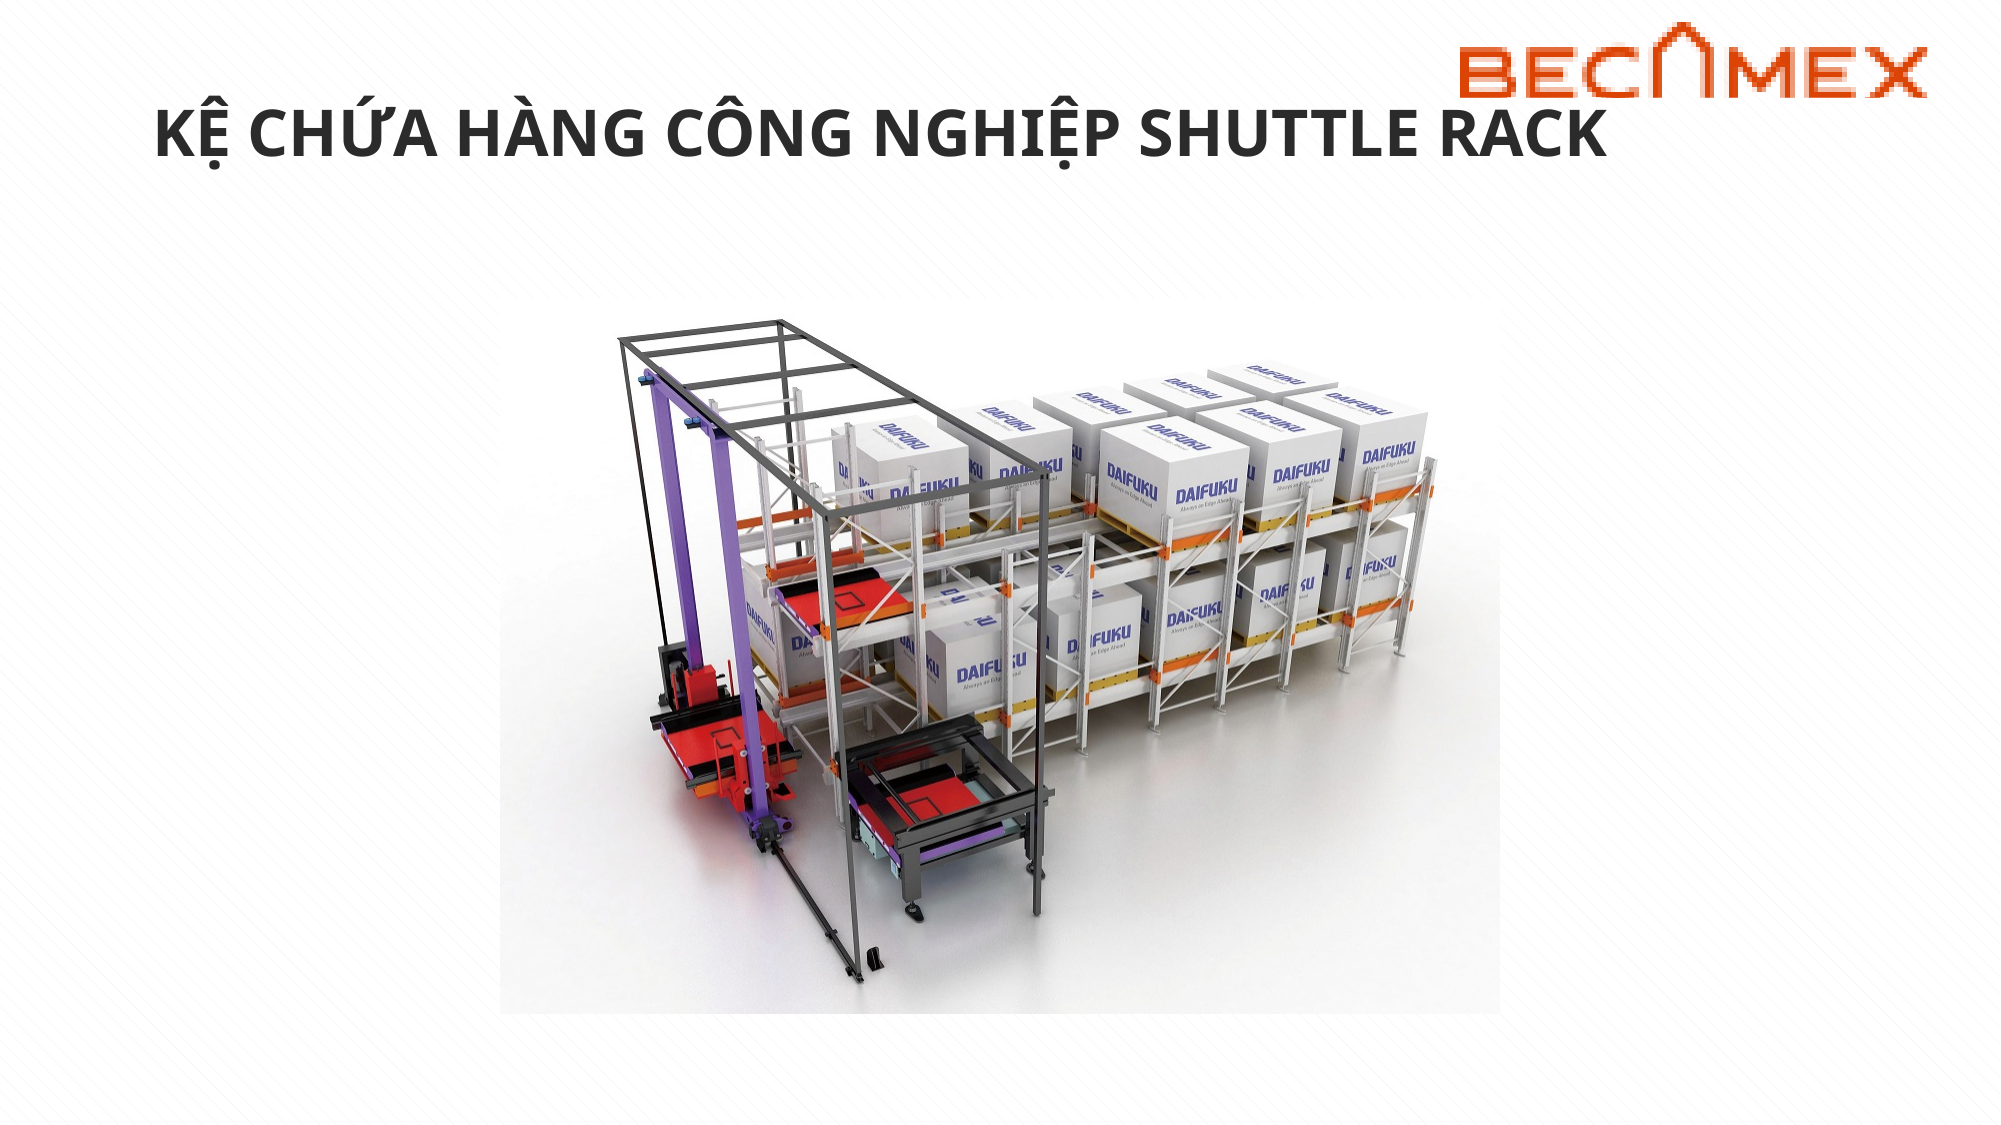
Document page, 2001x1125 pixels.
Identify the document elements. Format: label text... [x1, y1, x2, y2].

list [500, 299, 1500, 1014]
title KỆ CHỨA HÀNG CÔNG NGHIỆP SHUTTLE RACK [137, 82, 1863, 300]
